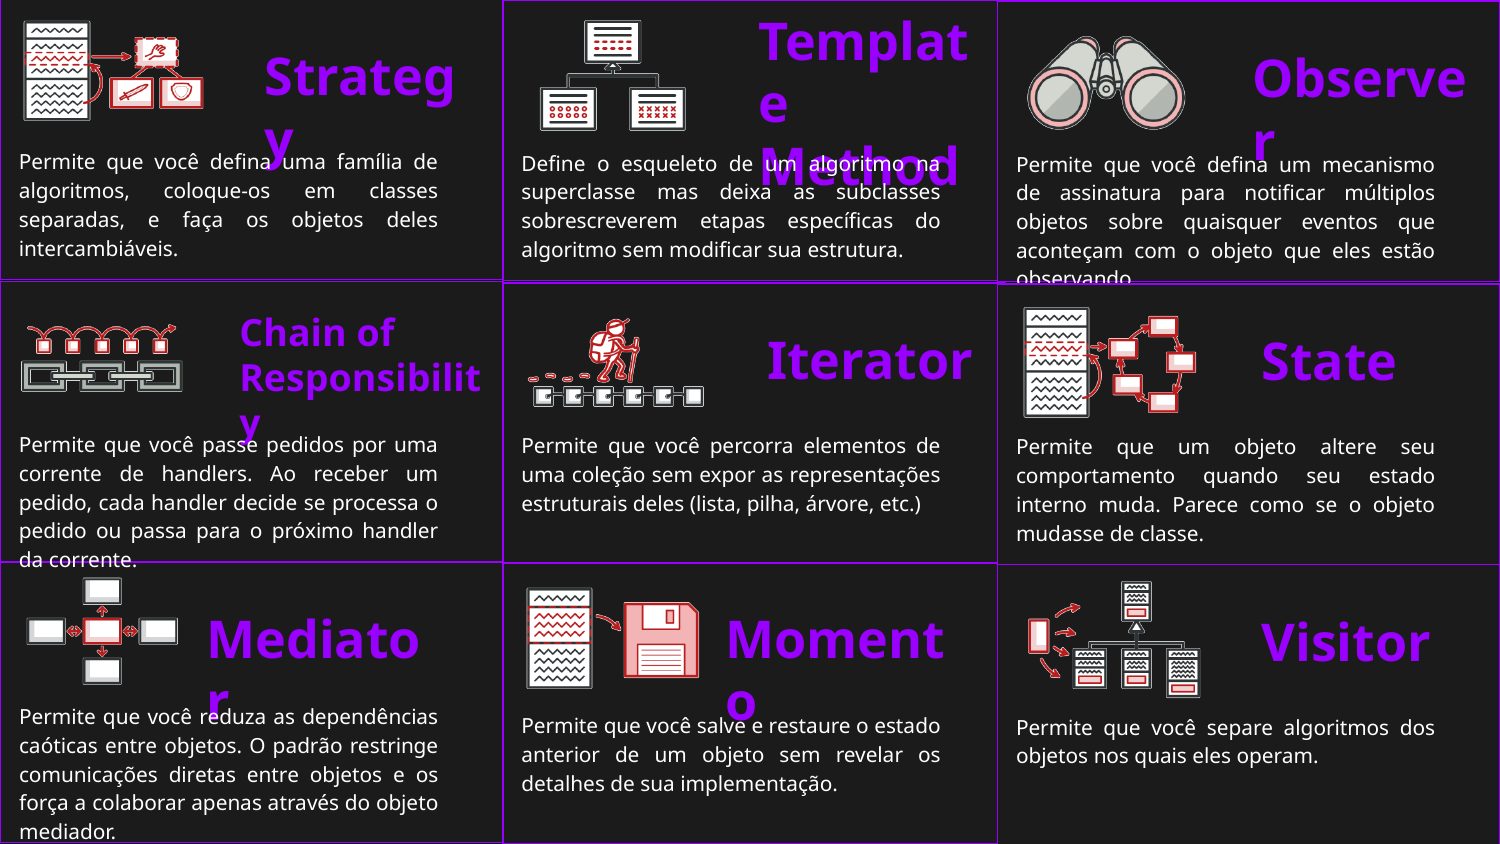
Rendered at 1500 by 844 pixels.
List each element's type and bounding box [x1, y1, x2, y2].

text_box [0, 570, 497, 844]
picture [18, 302, 186, 423]
picture [519, 571, 706, 705]
text_box [997, 0, 1500, 282]
picture [519, 7, 706, 142]
text_box [0, 0, 497, 280]
picture [1015, 20, 1196, 149]
picture [1015, 571, 1203, 705]
text_box [502, 0, 996, 281]
picture [1015, 295, 1203, 430]
text_box [502, 562, 992, 844]
text_box [997, 564, 1500, 844]
picture [18, 571, 186, 691]
text_box [0, 281, 504, 563]
picture [526, 293, 706, 423]
text_box [997, 283, 1500, 563]
text_box [506, 282, 992, 561]
